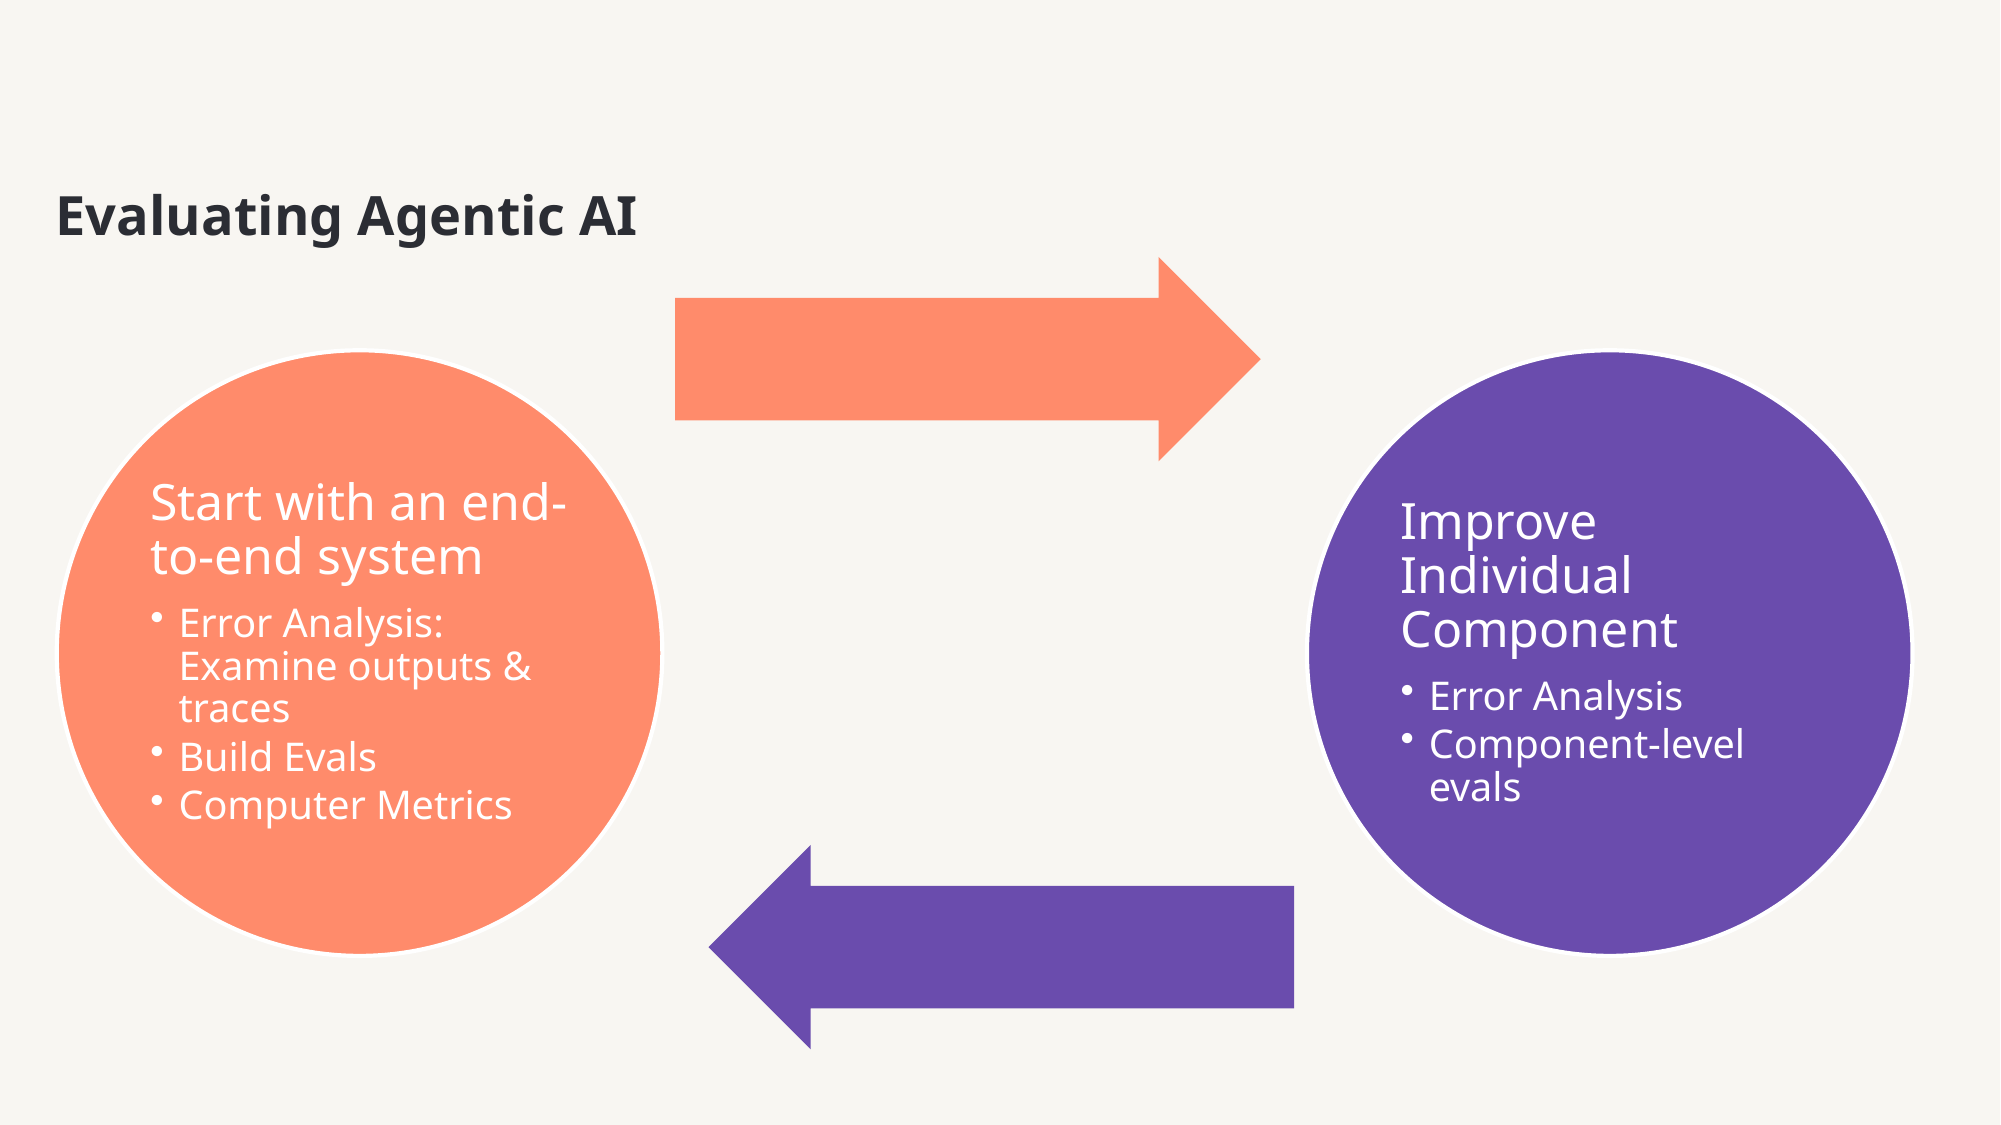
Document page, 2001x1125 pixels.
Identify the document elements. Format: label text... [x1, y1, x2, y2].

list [56, 349, 1914, 957]
title Evaluating Agentic AI [55, 181, 1911, 232]
